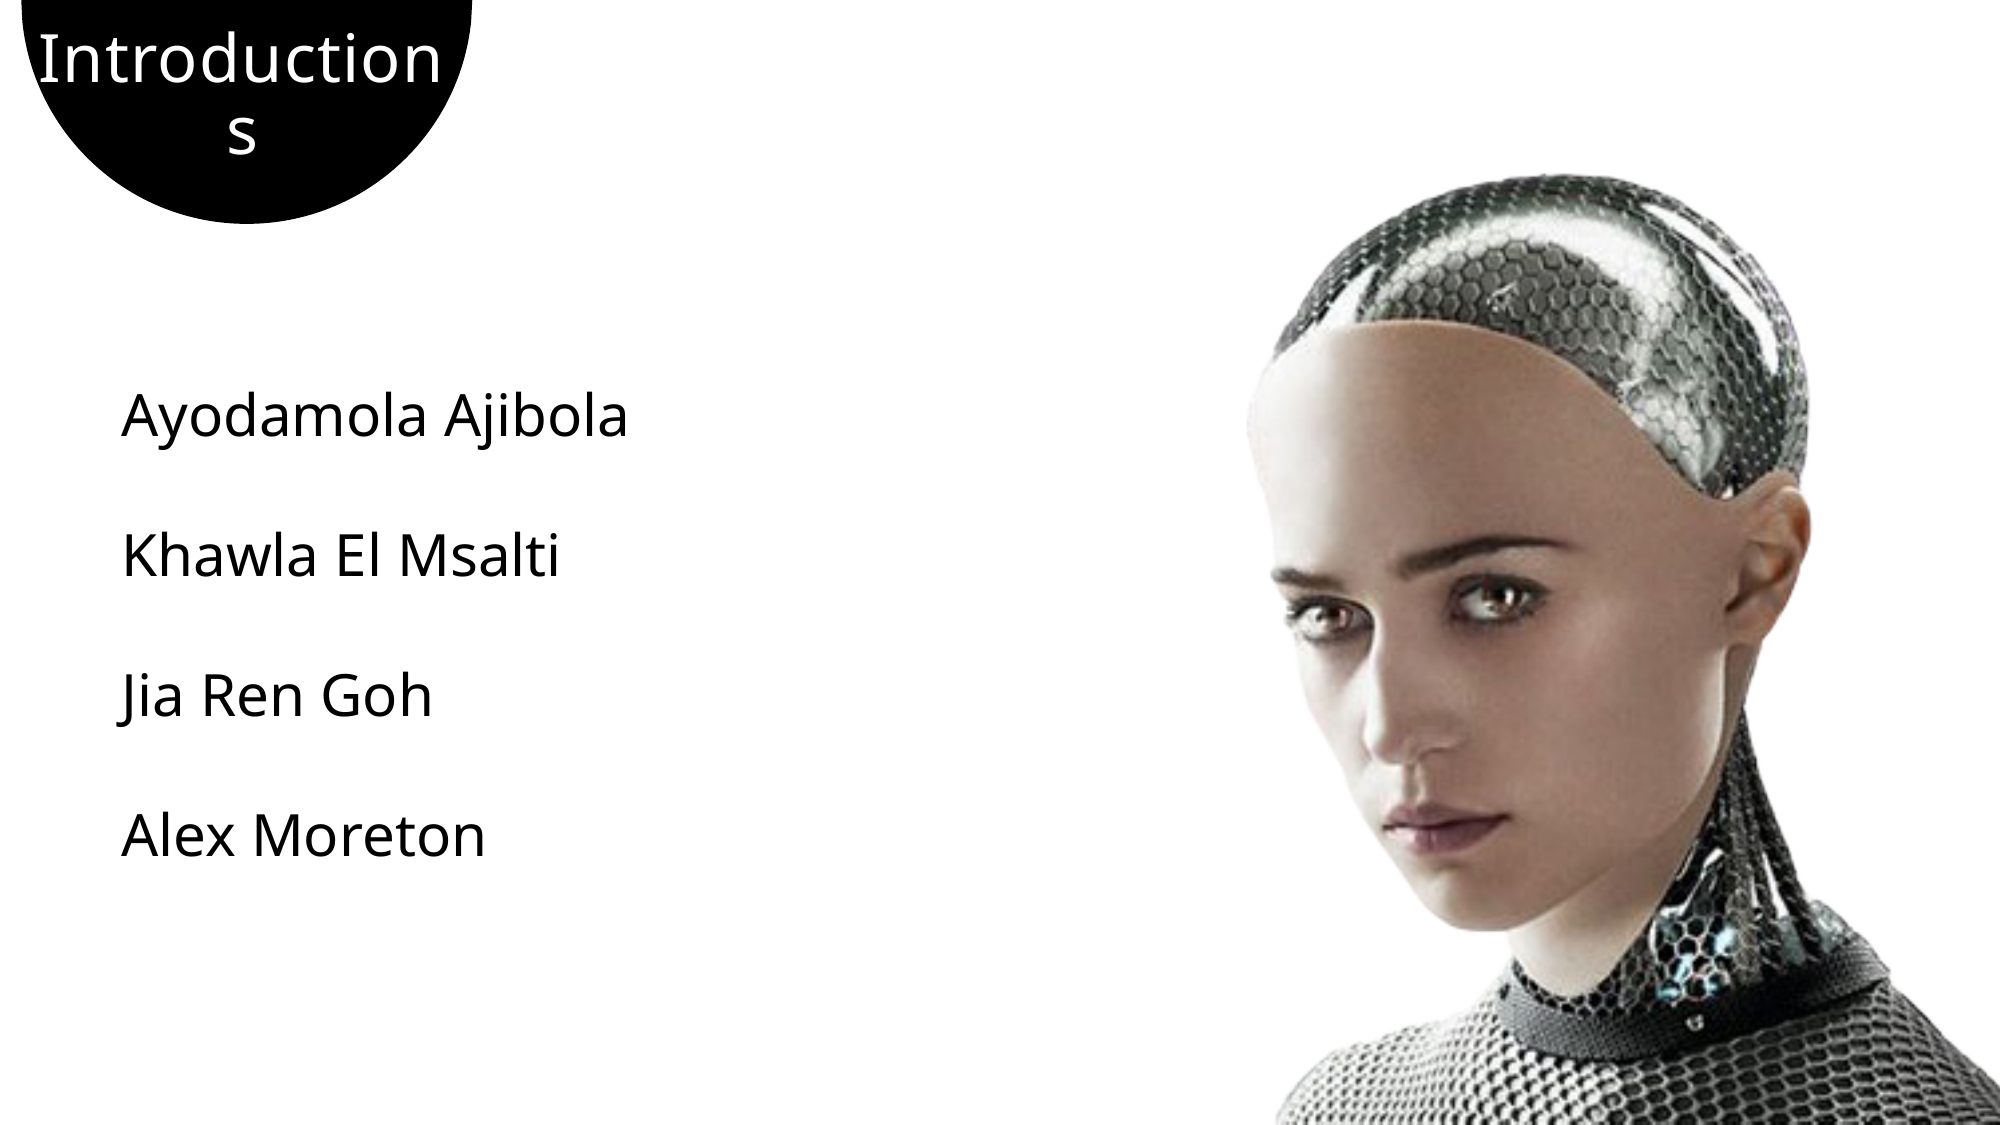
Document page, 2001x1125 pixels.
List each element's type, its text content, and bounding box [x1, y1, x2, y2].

picture [1183, 126, 2000, 1125]
text_box Ayodamola Ajibola Khawla El Msalti Jia Ren Goh Alex Moreton [106, 370, 646, 876]
title Introductions [21, 17, 463, 217]
